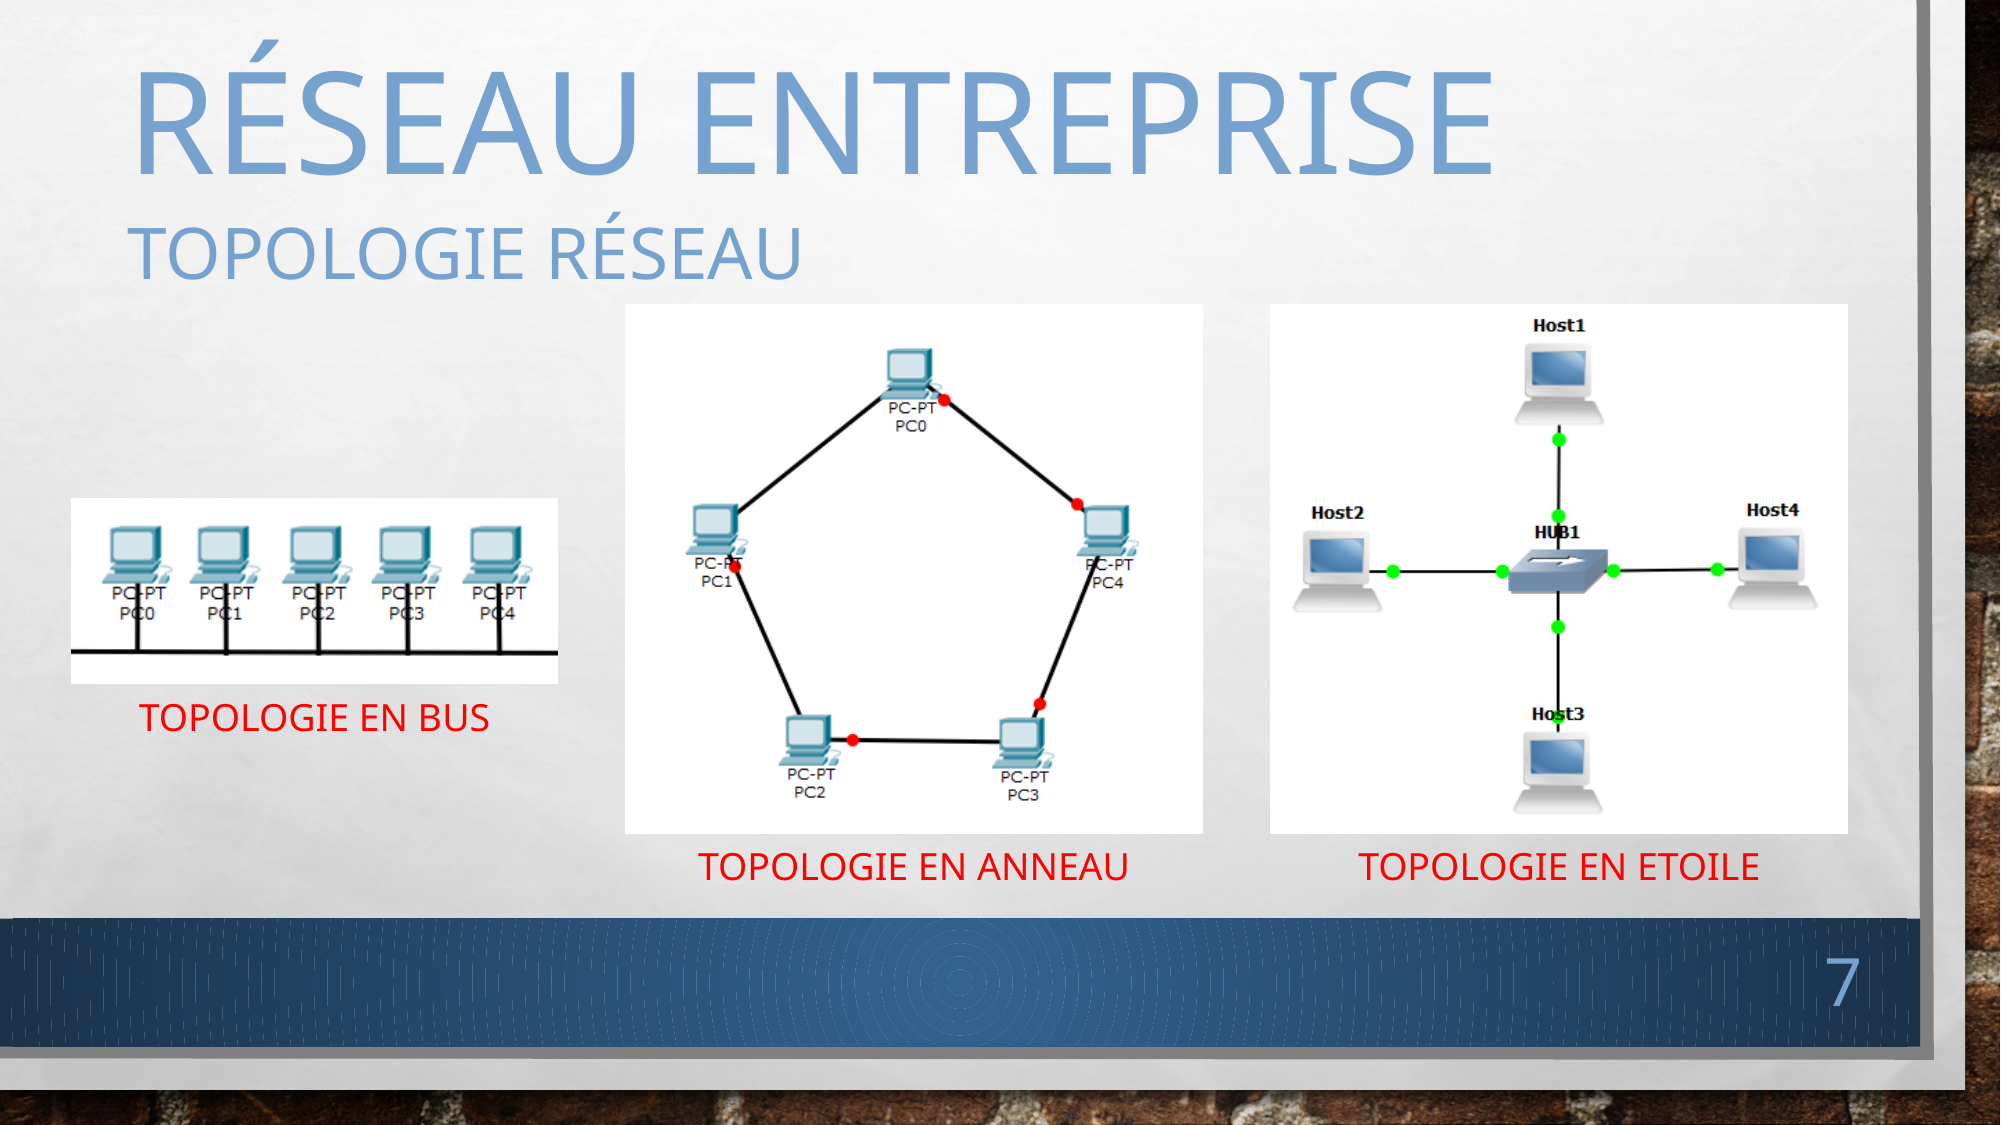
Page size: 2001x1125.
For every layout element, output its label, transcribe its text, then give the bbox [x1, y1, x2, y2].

picture [625, 304, 1203, 834]
picture [0, 0, 2000, 1125]
slide_number 7 [1769, 944, 1919, 1027]
title Réseau entreprise topologie réseau [112, 26, 1818, 305]
picture [71, 497, 558, 685]
text_box TOPOLOGIE EN BUS [71, 686, 558, 747]
picture [1270, 304, 1849, 834]
text_box TOPOLOGIE EN ETOILE [1270, 835, 1848, 896]
text_box TOPOLOGIE EN ANNEAU [625, 835, 1203, 896]
